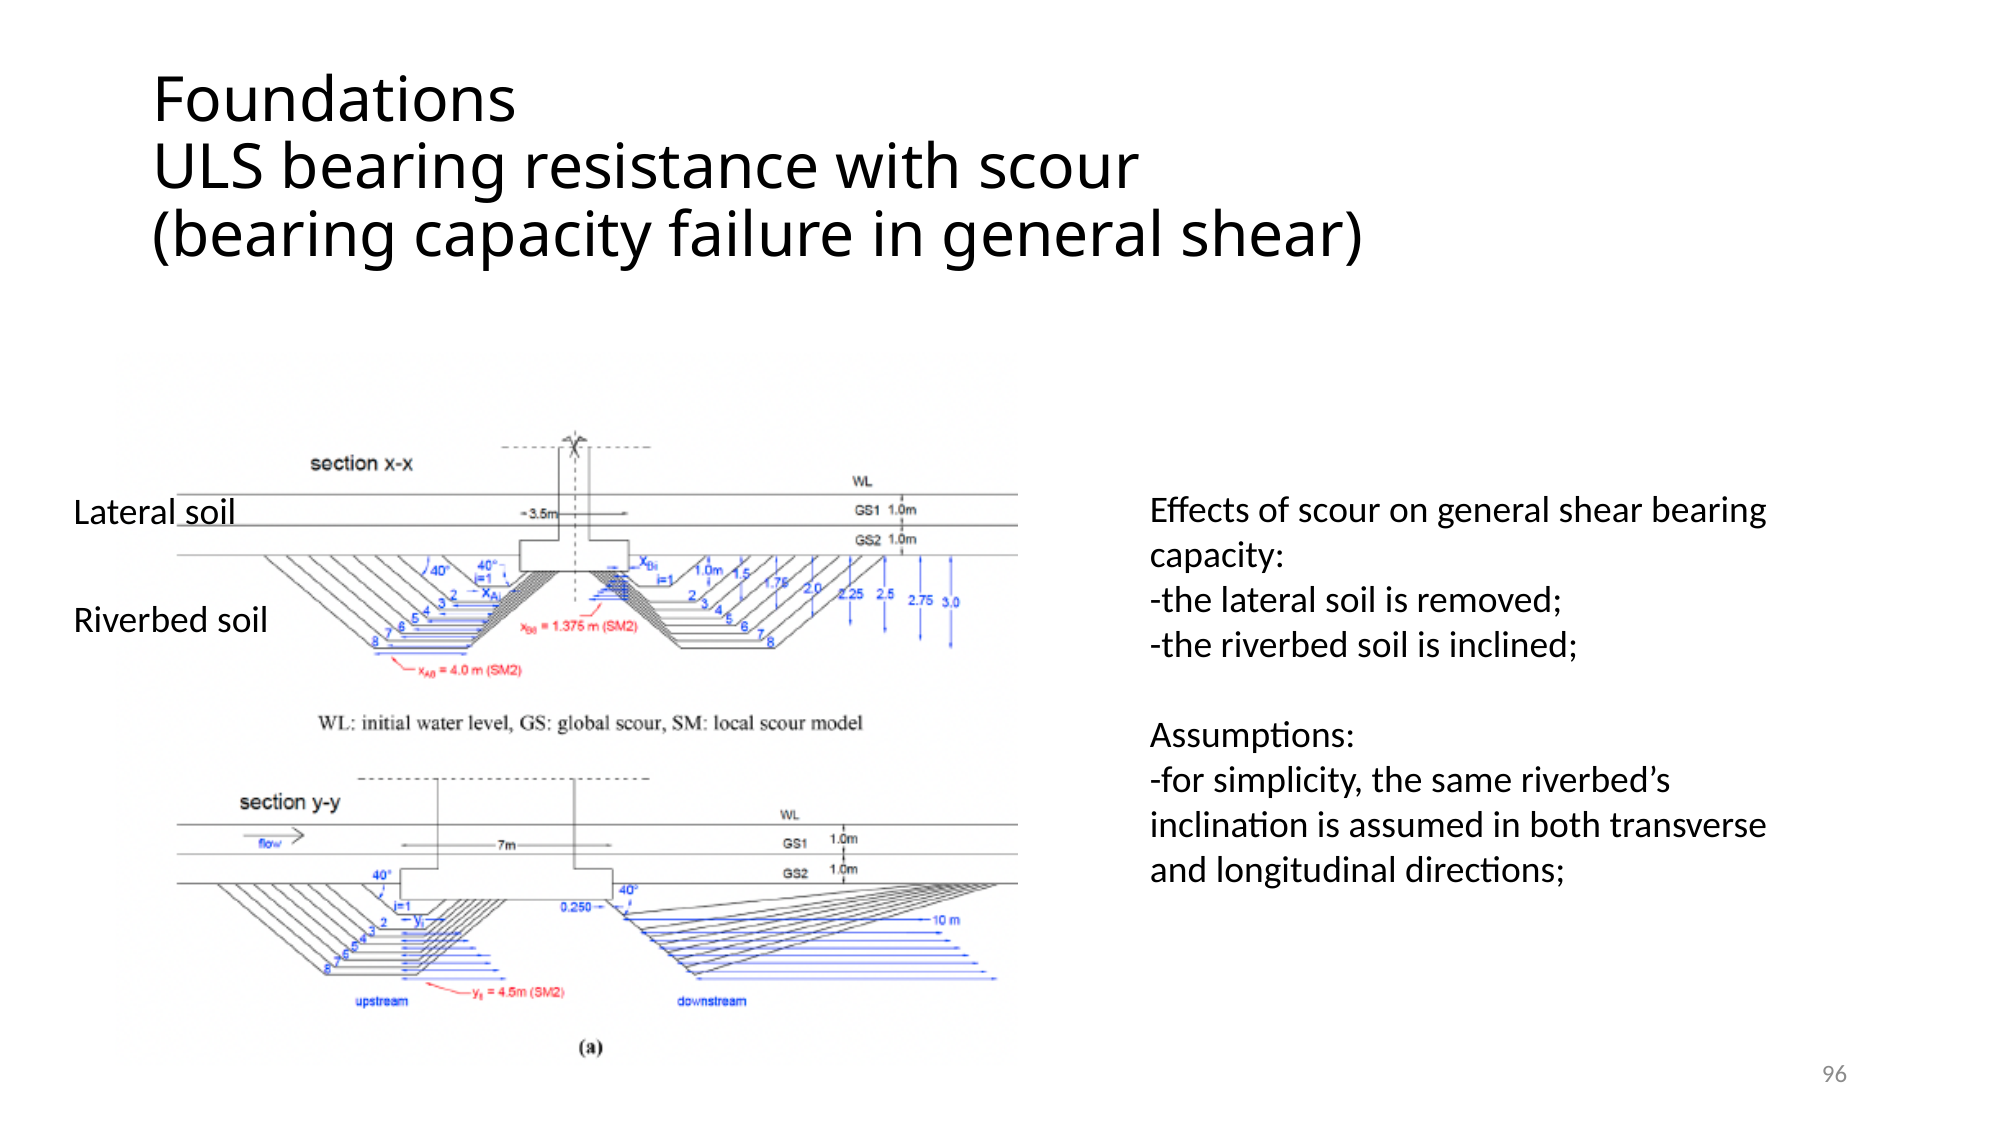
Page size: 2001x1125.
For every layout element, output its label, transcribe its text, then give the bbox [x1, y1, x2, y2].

slide_number 96 [1412, 1042, 1863, 1103]
text_box Lateral soil [58, 479, 115, 540]
text_box Riverbed soil [58, 587, 115, 647]
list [115, 352, 1018, 1066]
text_box Effects of scour on general shear bearing capacity: -the lateral soil is removed; -the riverbed soil is inclined; Assumptions: -for simplicity, the same riverbed’s inclination is assumed in both transverse and longitudinal directions; [1135, 477, 1808, 898]
title Foundations ULS bearing resistance with scour (bearing capacity failure in general shear) [137, 59, 1863, 278]
